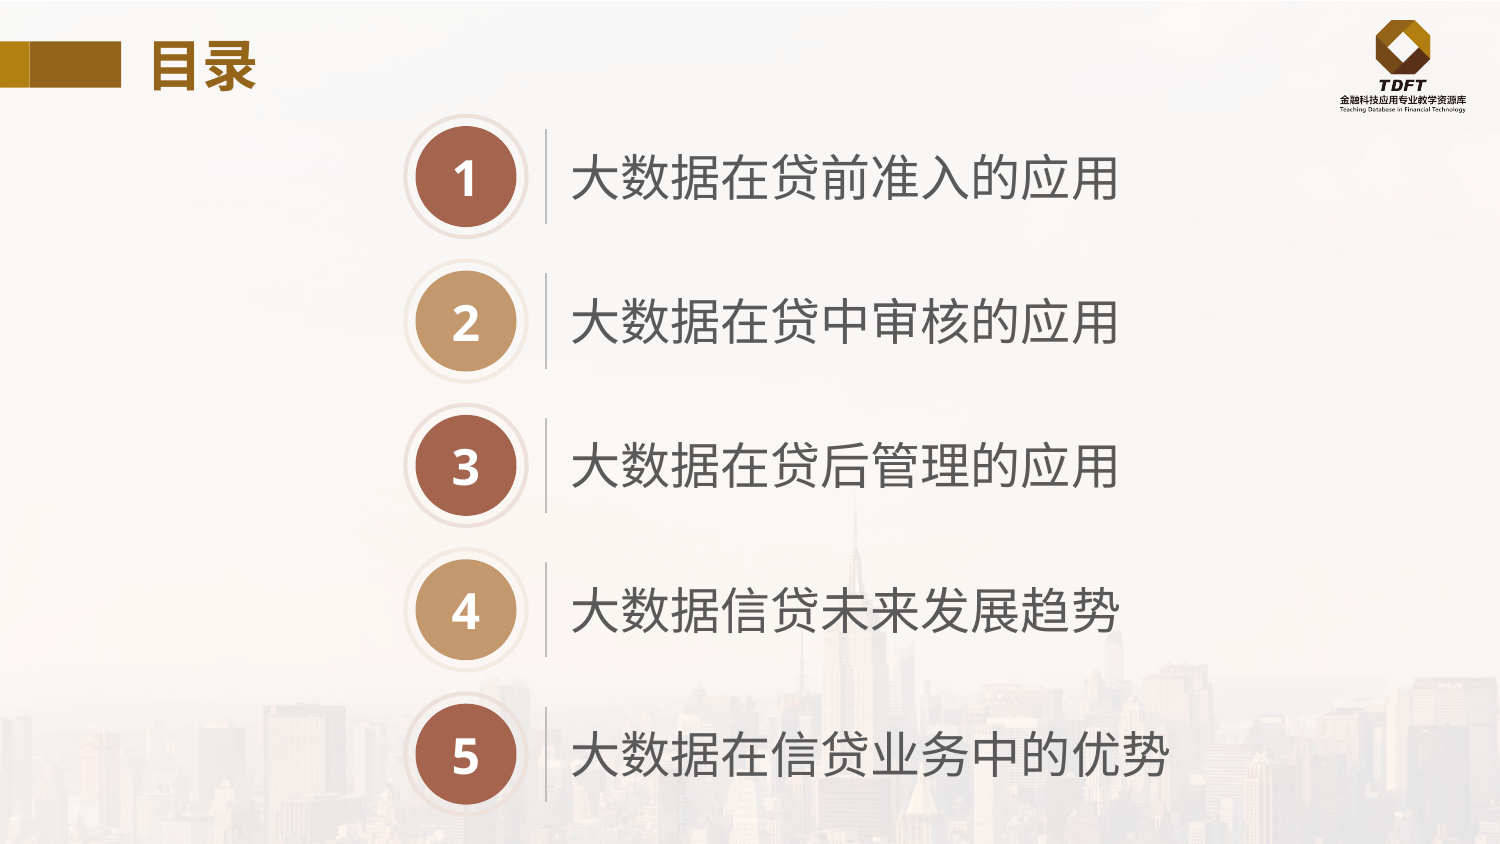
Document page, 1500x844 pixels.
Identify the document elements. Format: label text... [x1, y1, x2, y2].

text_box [405, 115, 1242, 238]
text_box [405, 693, 1281, 815]
text_box [28, 39, 123, 90]
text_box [405, 404, 1254, 527]
text_box 目录 [135, 24, 271, 104]
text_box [405, 260, 1227, 382]
picture [0, 1, 1500, 844]
text_box [0, 39, 28, 90]
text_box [405, 548, 1260, 671]
